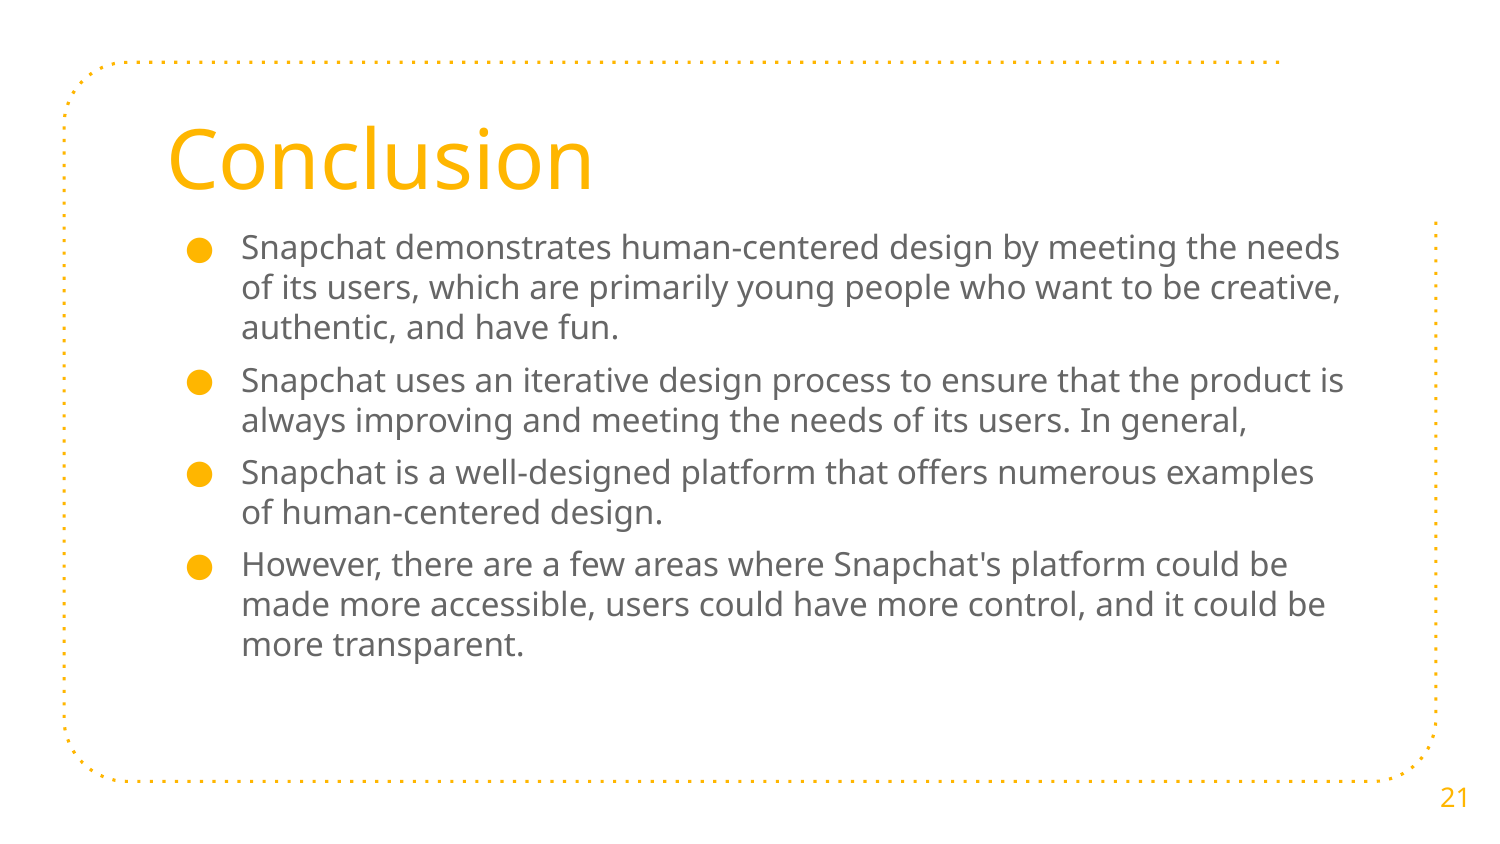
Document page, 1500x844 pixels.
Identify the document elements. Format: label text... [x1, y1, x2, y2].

list Snapchat demonstrates human-centered design by meeting the needs of its users, which are primarily young people who want to be creative, authentic, and have fun. Snapchat uses an iterative design process to ensure that the product is always improving and meeting the needs of its users. In general, Snapchat is a well-designed platform that offers numerous examples of human-centered design. However, there are a few areas where Snapchat's platform could be made more accessible, users could have more control, and it could be more transparent. [151, 211, 1368, 600]
slide_number 21 [1411, 753, 1500, 844]
title Conclusion [151, 90, 1278, 211]
